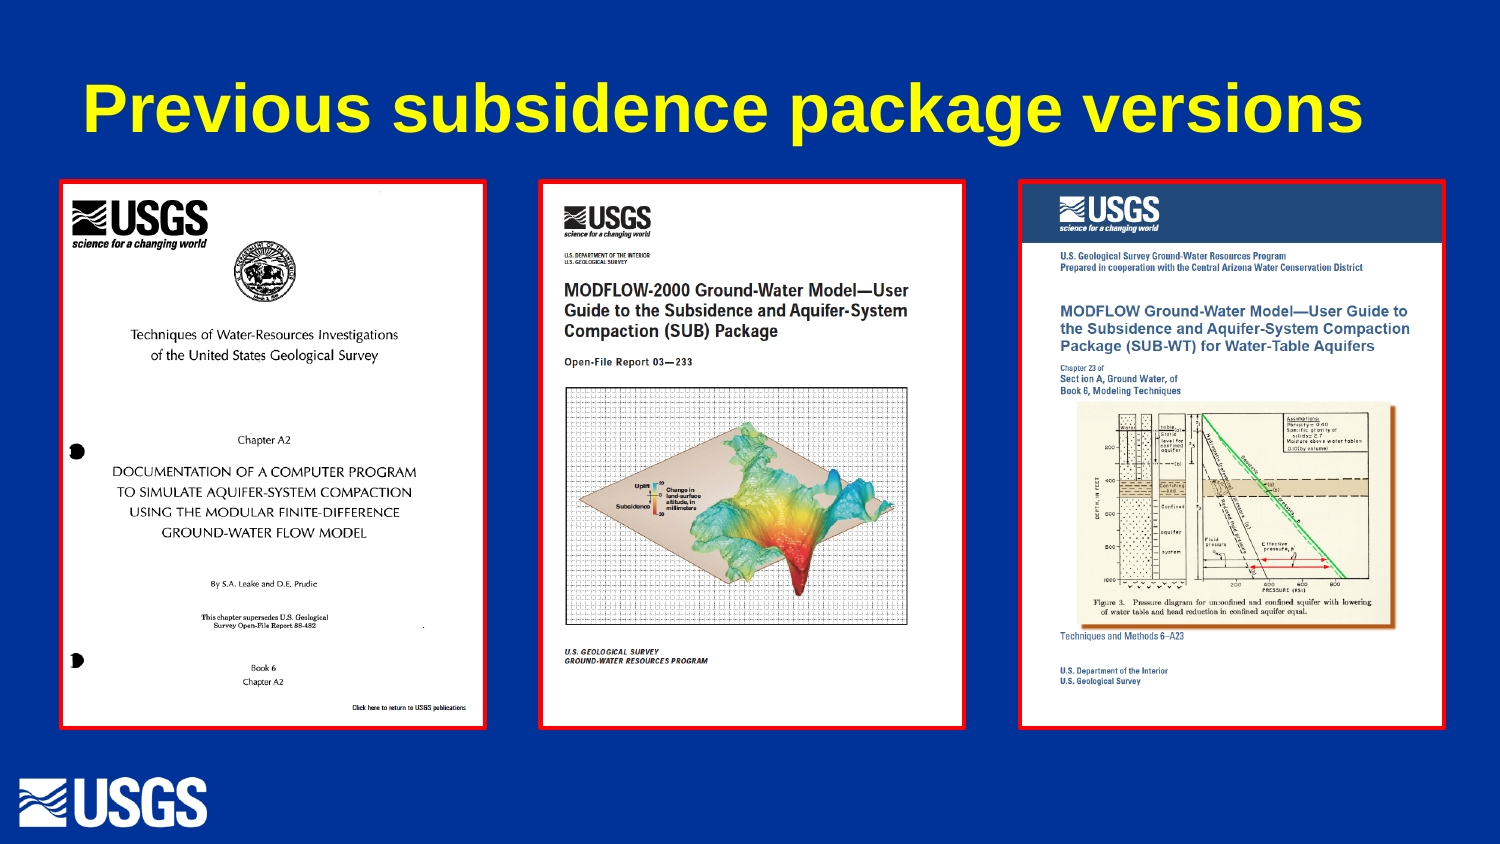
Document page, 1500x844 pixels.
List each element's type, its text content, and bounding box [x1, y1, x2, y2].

title Previous subsidence package versions [74, 61, 1425, 157]
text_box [62, 183, 1443, 726]
